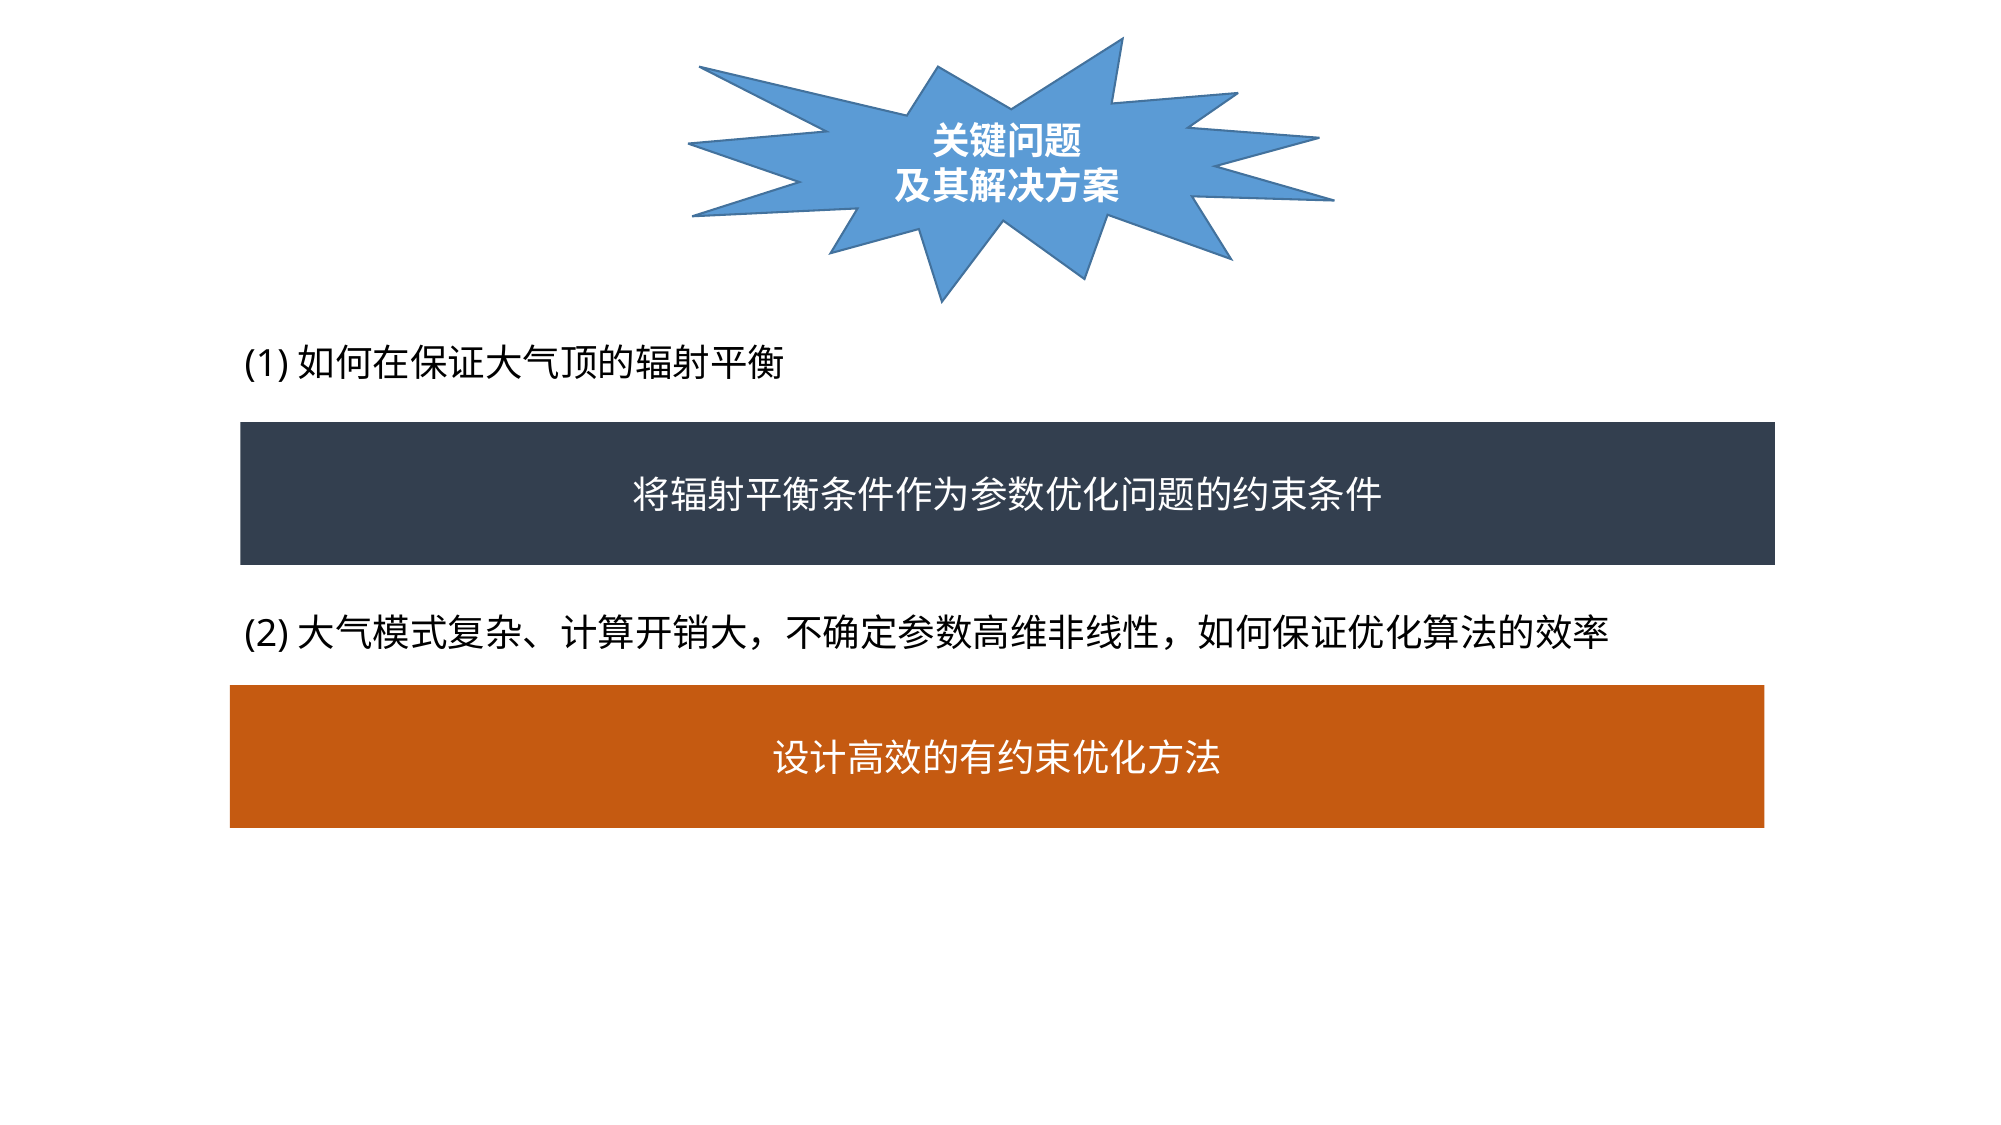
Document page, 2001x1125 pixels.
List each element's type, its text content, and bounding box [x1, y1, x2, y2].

text_box (1)如何在保证大气顶的辐射平衡 (2)大气模式复杂、计算开销大，不确定参数高维非线性，如何保证优化算法的效率 [229, 332, 2000, 887]
text_box 将辐射平衡条件作为参数优化问题的约束条件 [239, 421, 1776, 566]
text_box 关键问题 及其解决方案 [687, 36, 1335, 304]
text_box 设计高效的有约束优化方法 [229, 684, 1765, 829]
